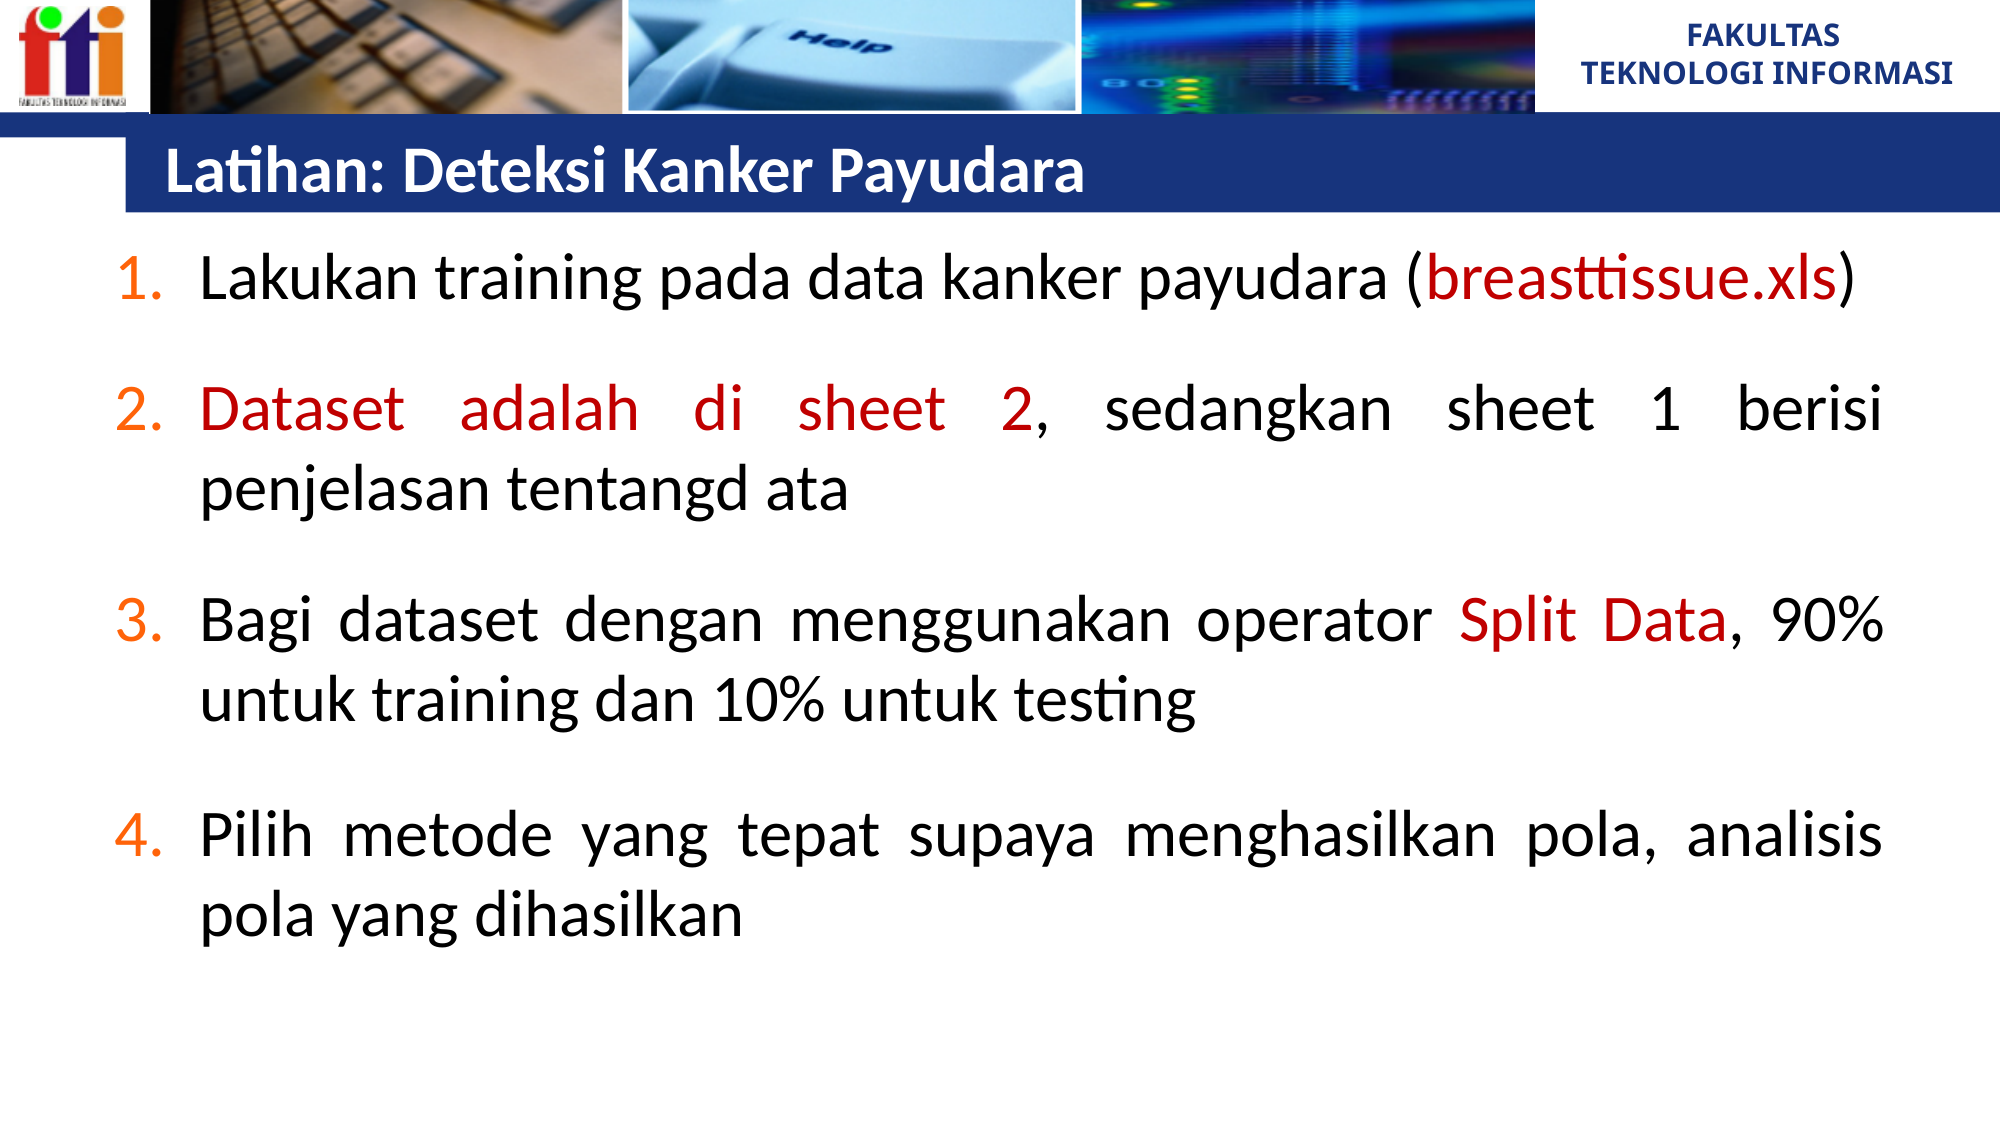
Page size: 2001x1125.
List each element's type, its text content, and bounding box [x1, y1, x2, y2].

list Lakukan training pada data kanker payudara (breasttissue.xls) Dataset adalah di sheet 2, sedangkan sheet 1 berisi penjelasan tentangd ata Bagi dataset dengan menggunakan operator Split Data, 90% untuk training dan 10% untuk testing Pilih metode yang tepat supaya menghasilkan pola, analisis pola yang dihasilkan [99, 224, 1901, 1038]
picture [19, 6, 126, 106]
picture [149, 0, 1535, 114]
title Latihan: Deteksi Kanker Payudara [149, 119, 1934, 213]
